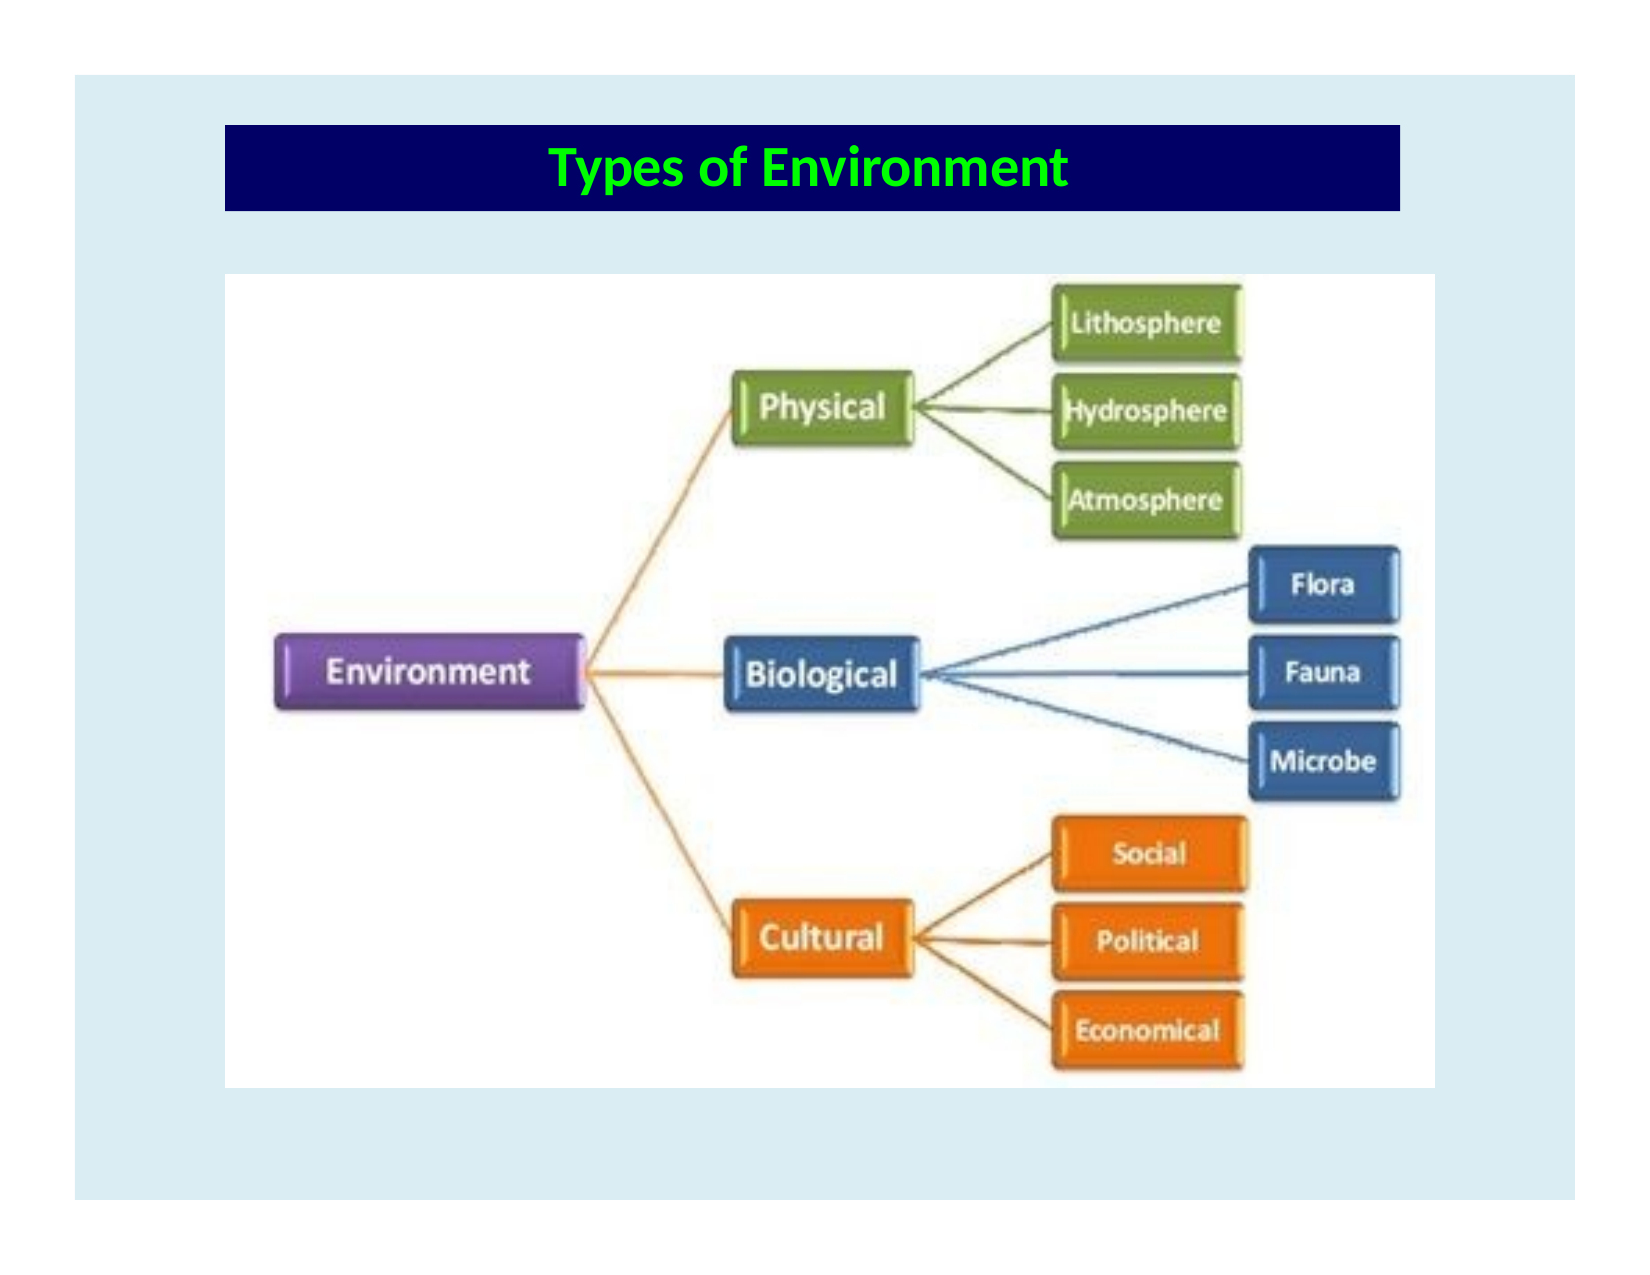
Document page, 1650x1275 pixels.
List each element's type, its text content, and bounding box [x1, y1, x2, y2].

title Types of Environment [546, 126, 1078, 273]
text_box [225, 125, 1401, 212]
picture [224, 274, 1436, 1088]
